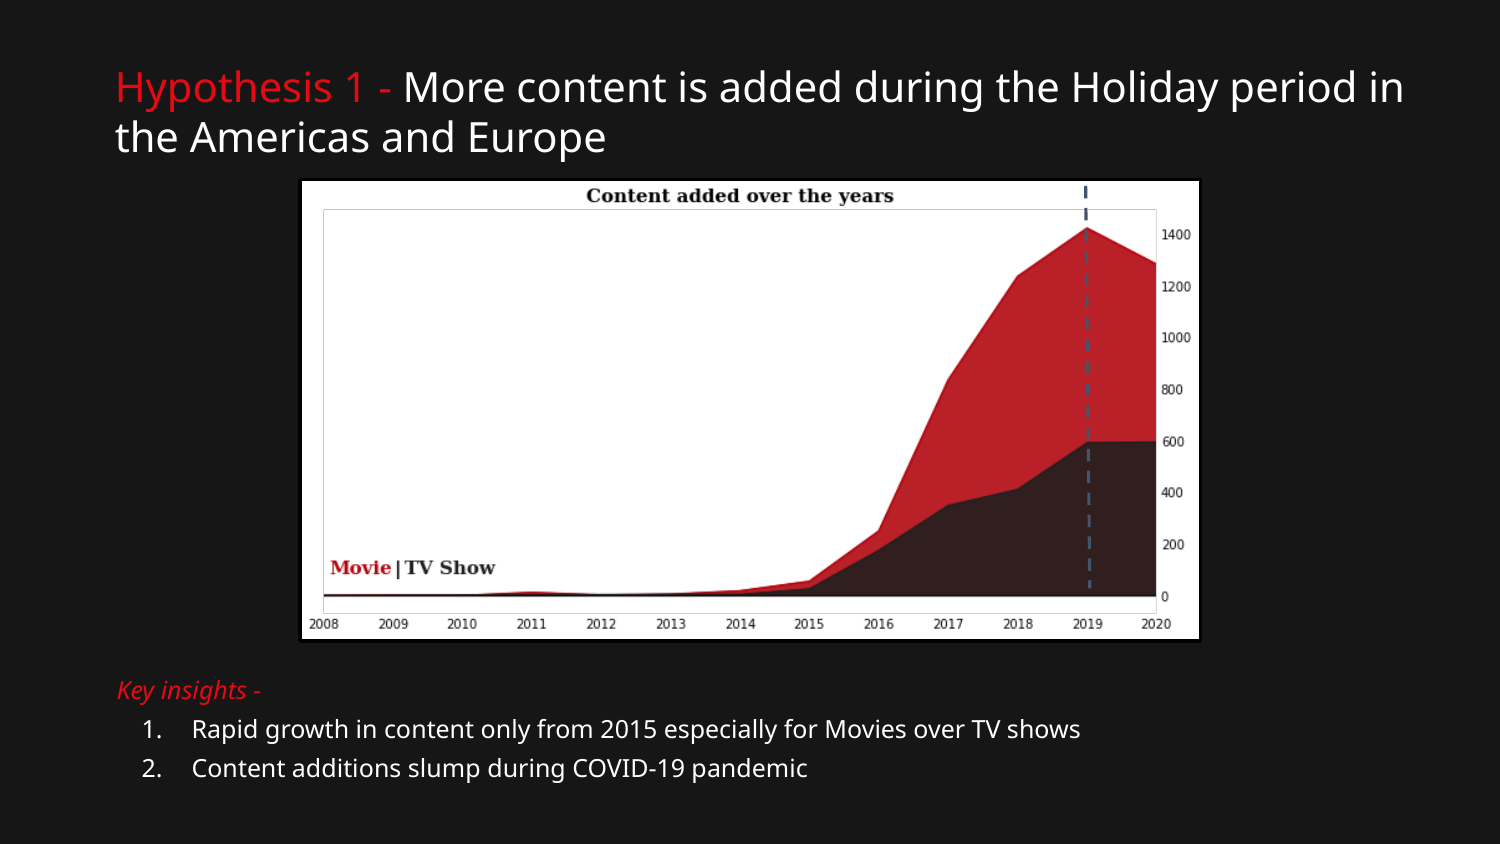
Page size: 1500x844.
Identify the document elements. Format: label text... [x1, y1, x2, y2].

text_box Hypothesis 1 - More content is added during the Holiday period in the Americas and Europe [103, 54, 1420, 217]
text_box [1085, 185, 1091, 589]
text_box Key insights - Rapid growth in content only from 2015 especially for Movies over TV shows Content additions slump during COVID-19 pandemic [105, 660, 1395, 789]
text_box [299, 178, 1201, 642]
